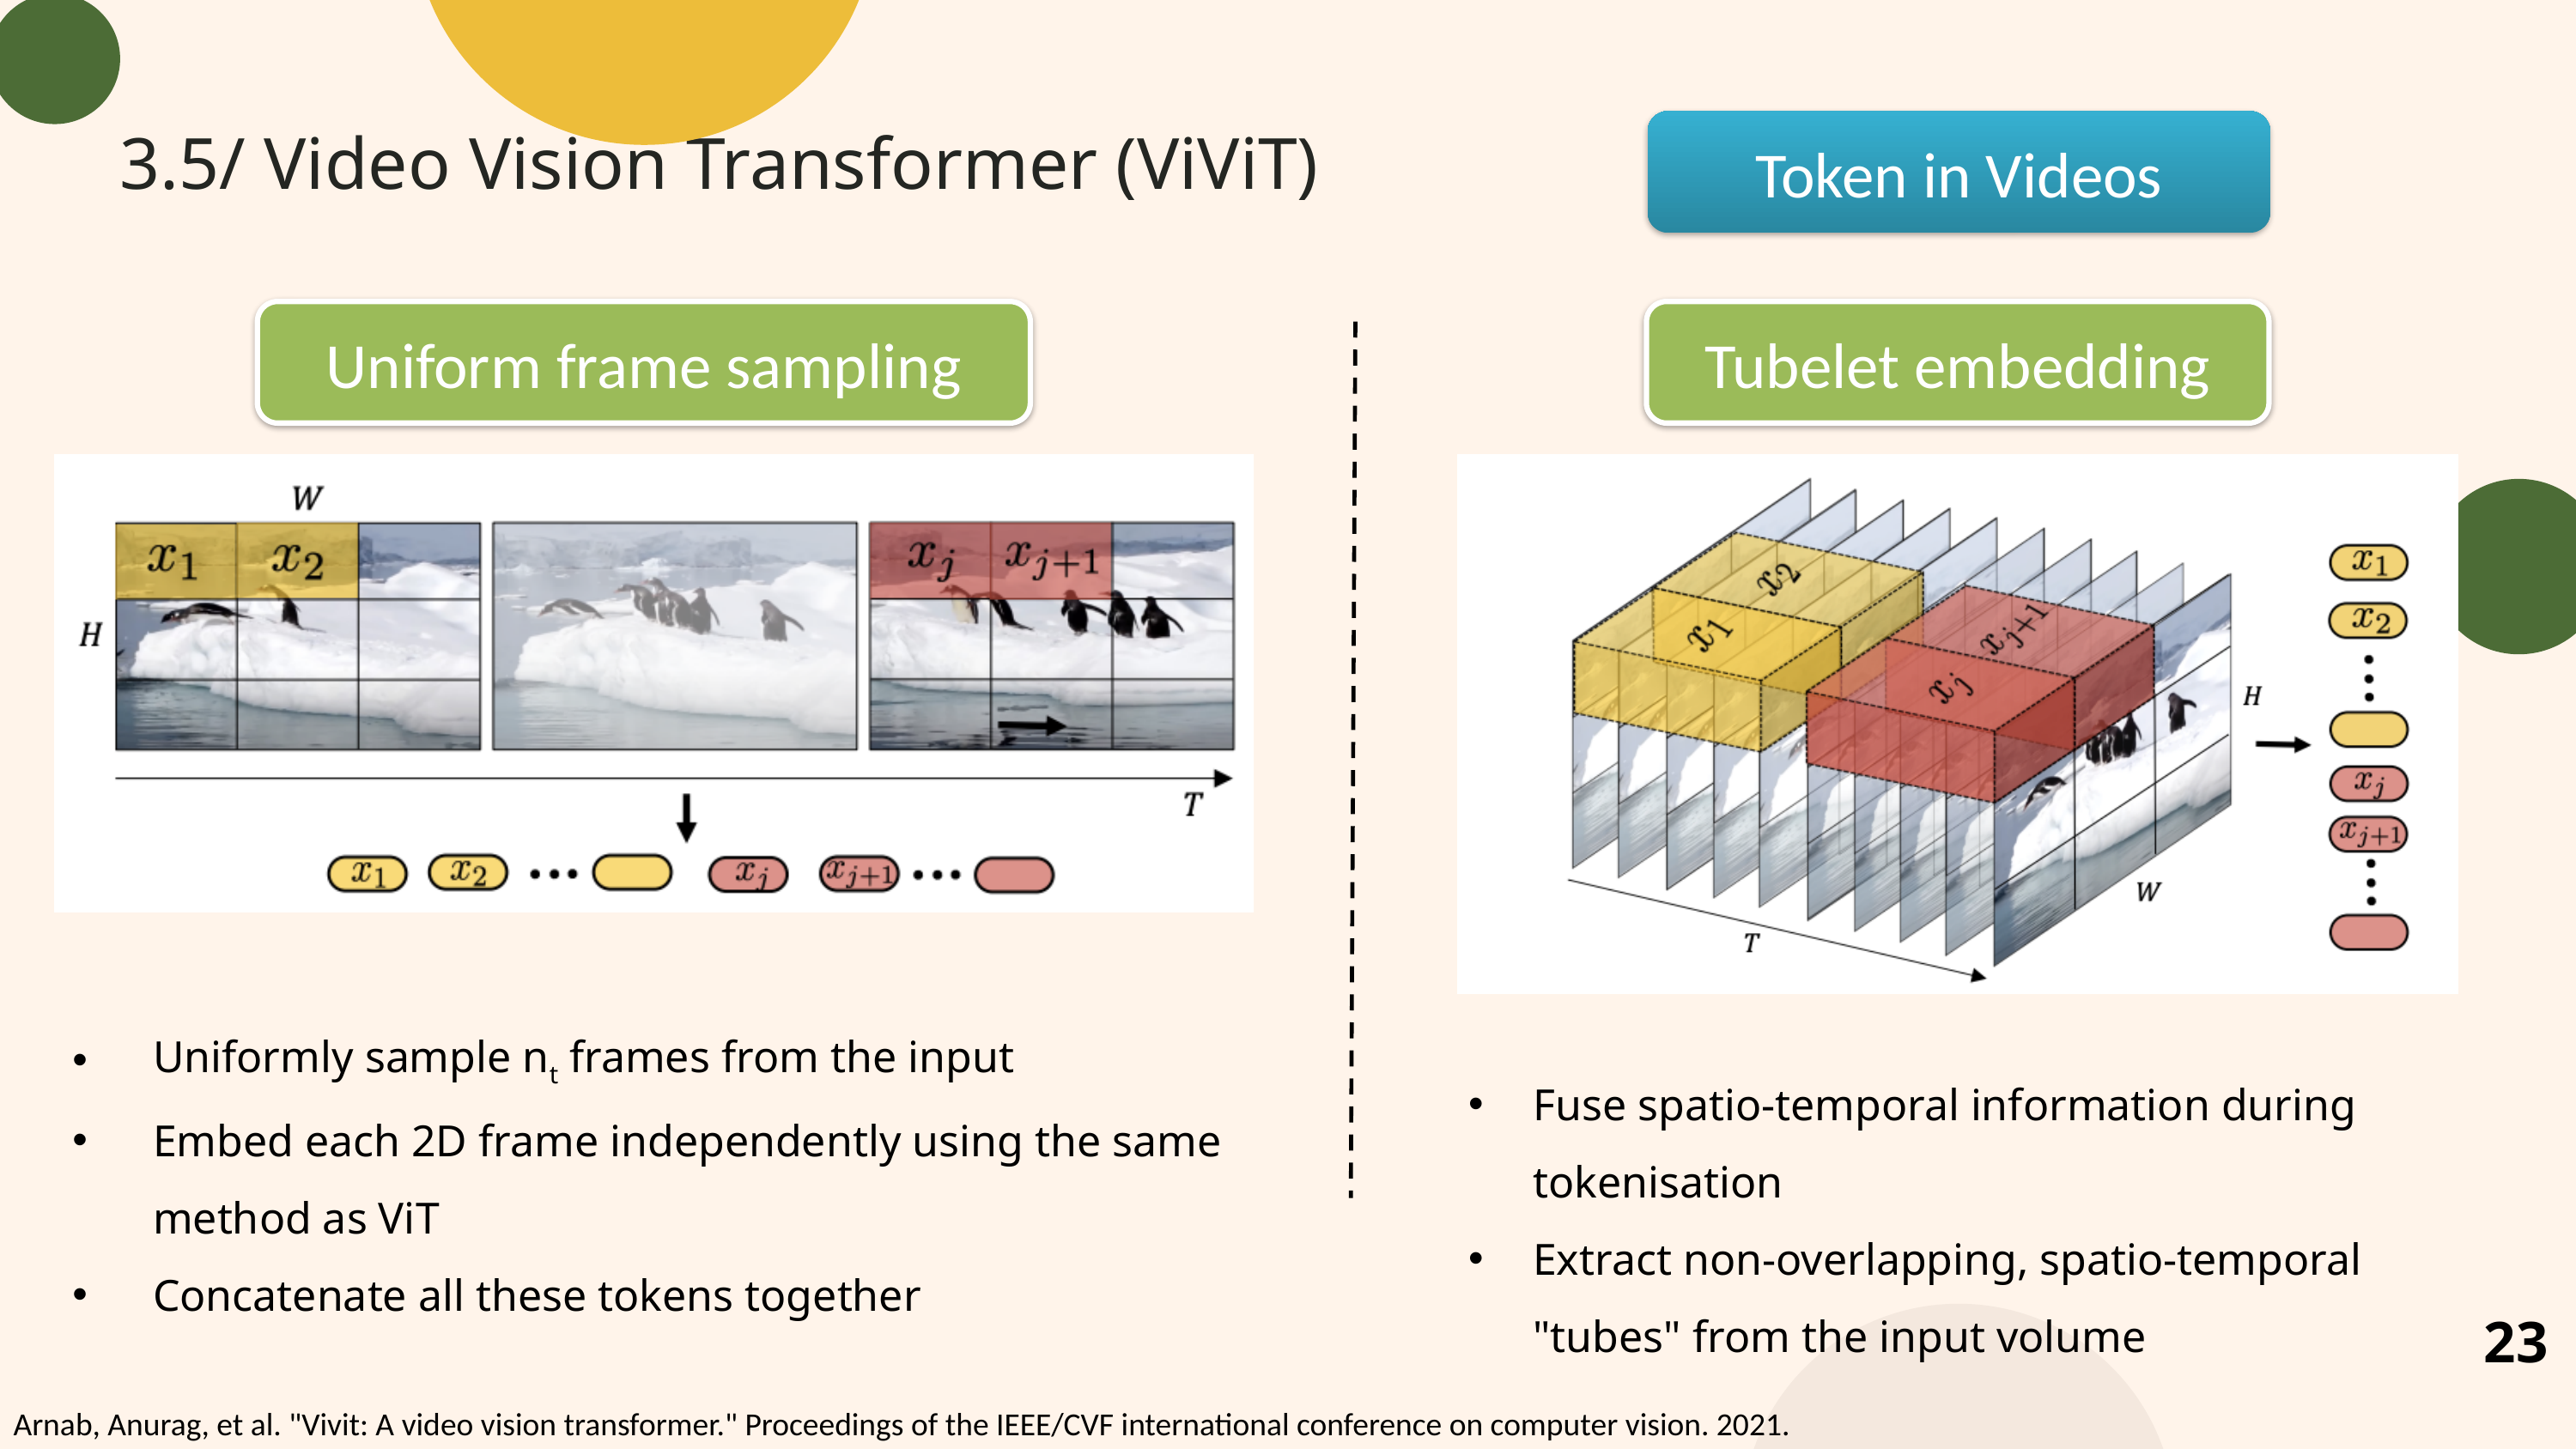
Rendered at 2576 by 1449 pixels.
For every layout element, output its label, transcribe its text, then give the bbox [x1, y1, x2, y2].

text_box Fuse spatio-temporal information during tokenisation Extract non-overlapping, spatio-temporal "tubes" from the input volume [1455, 1046, 2460, 1368]
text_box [2464, 478, 2576, 655]
text_box 3.5/ Video Vision Transformer (ViViT) [119, 138, 1541, 203]
picture [1456, 454, 2459, 994]
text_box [1741, 1303, 2176, 1449]
picture [53, 454, 1255, 914]
text_box Tubelet embedding [1643, 299, 2272, 427]
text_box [412, 0, 876, 145]
text_box Token in Videos [1647, 111, 2270, 233]
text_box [0, 0, 121, 124]
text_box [1350, 321, 1356, 1198]
text_box Arnab, Anurag, et al. "Vivit: A video vision transformer." Proceedings of the IEEE/CVF international conference on computer vision. 2021. [0, 1397, 1737, 1449]
text_box 23 [2483, 1294, 2576, 1374]
text_box Uniform frame sampling [254, 299, 1034, 427]
text_box Uniformly sample nt frames from the input Embed each 2D frame independently using the same method as ViT Concatenate all these tokens together [59, 993, 1257, 1327]
